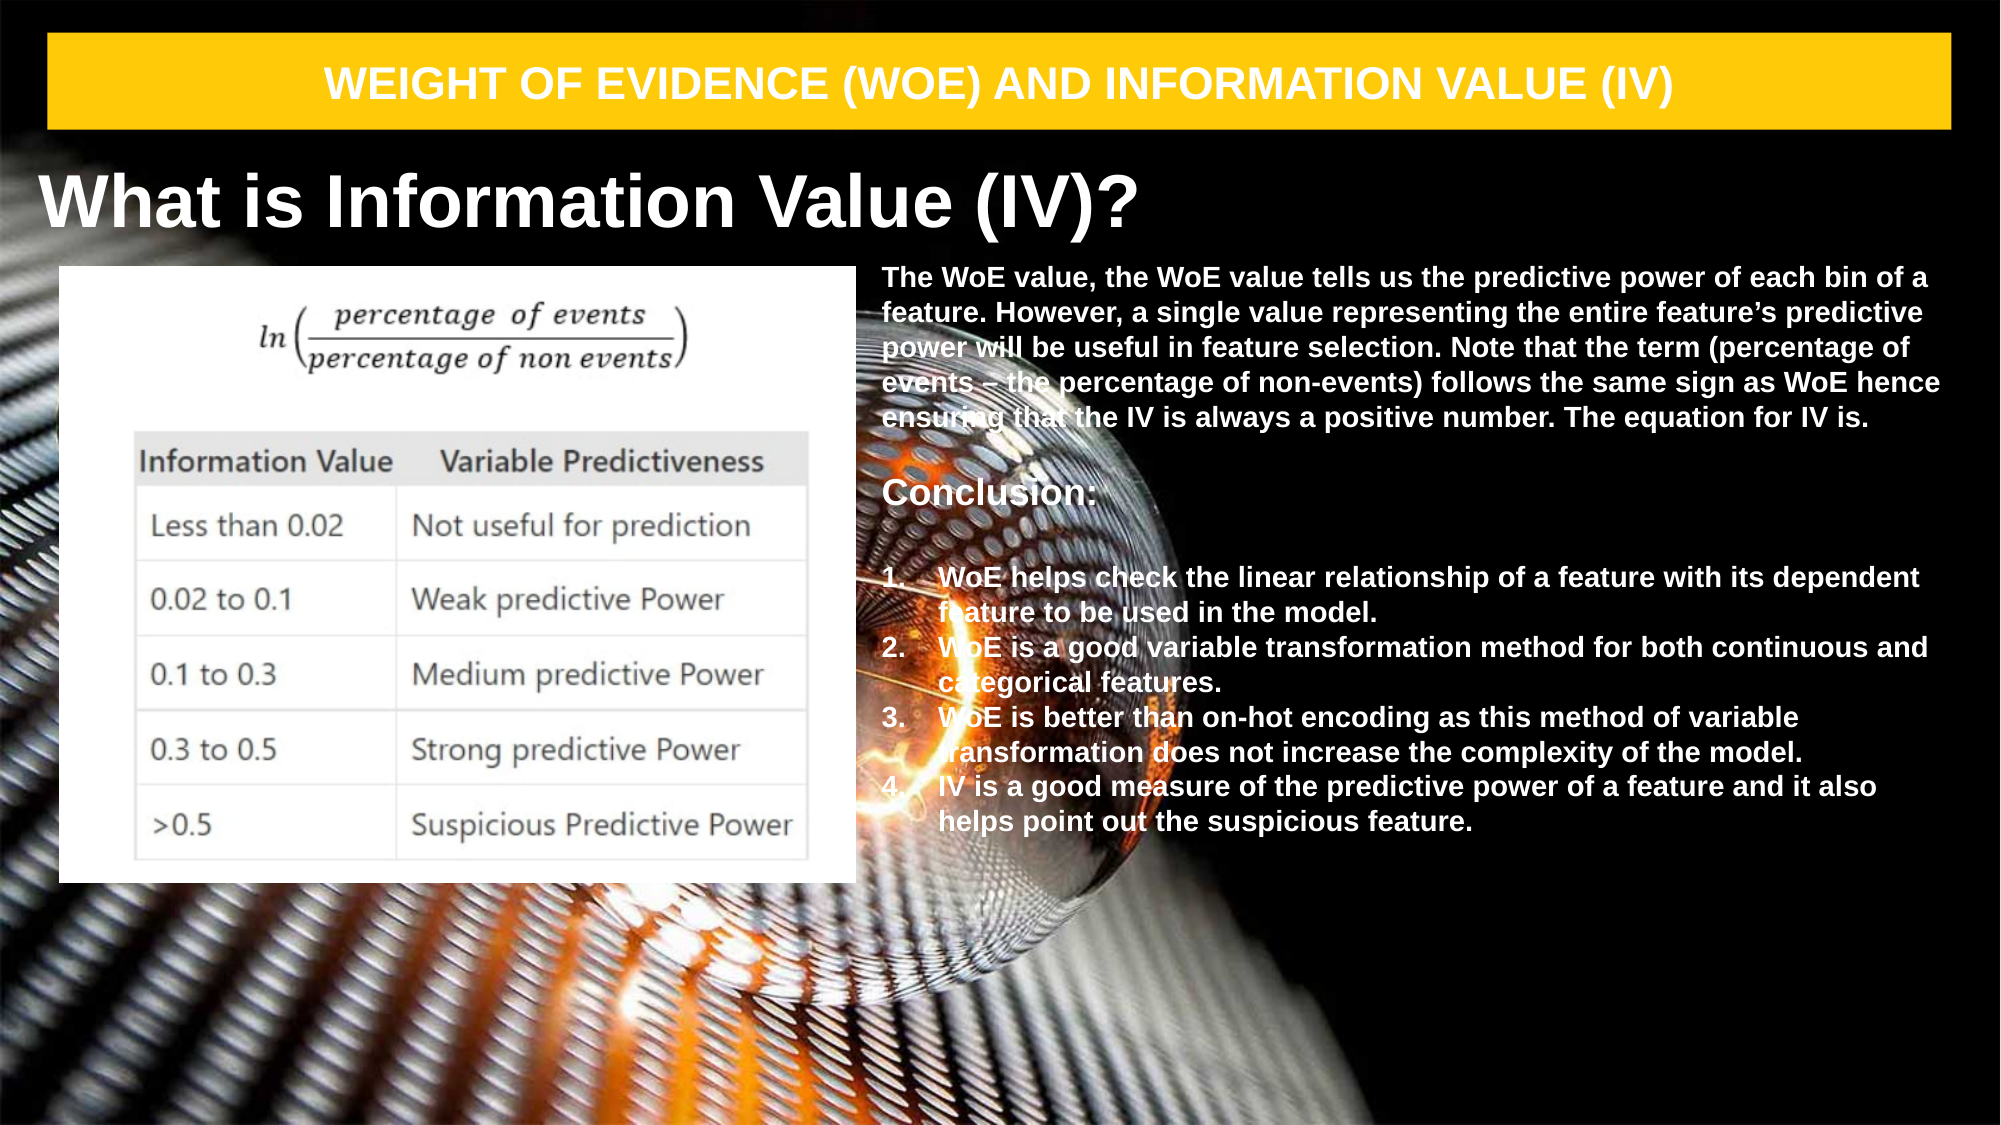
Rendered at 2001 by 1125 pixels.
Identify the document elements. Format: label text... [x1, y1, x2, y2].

text_box The WoE value, the WoE value tells us the predictive power of each bin of a feature. However, a single value representing the entire feature’s predictive power will be useful in feature selection. Note that the term (percentage of events – the percentage of non-events) follows the same sign as WoE hence ensuring that the IV is always a positive number. The equation for IV is. Conclusion: WoE helps check the linear relationship of a feature with its dependent feature to be used in the model. WoE is a good variable transformation method for both continuous and categorical features. WoE is better than on-hot encoding as this method of variable transformation does not increase the complexity of the model. IV is a good measure of the predictive power of a feature and it also helps point out the suspicious feature. [866, 250, 1966, 915]
text_box WEIGHT OF EVIDENCE (WOE) AND INFORMATION VALUE (IV) [47, 32, 1952, 130]
text_box What is Information Value (IV)? [23, 144, 1607, 250]
picture [0, 0, 2001, 1125]
